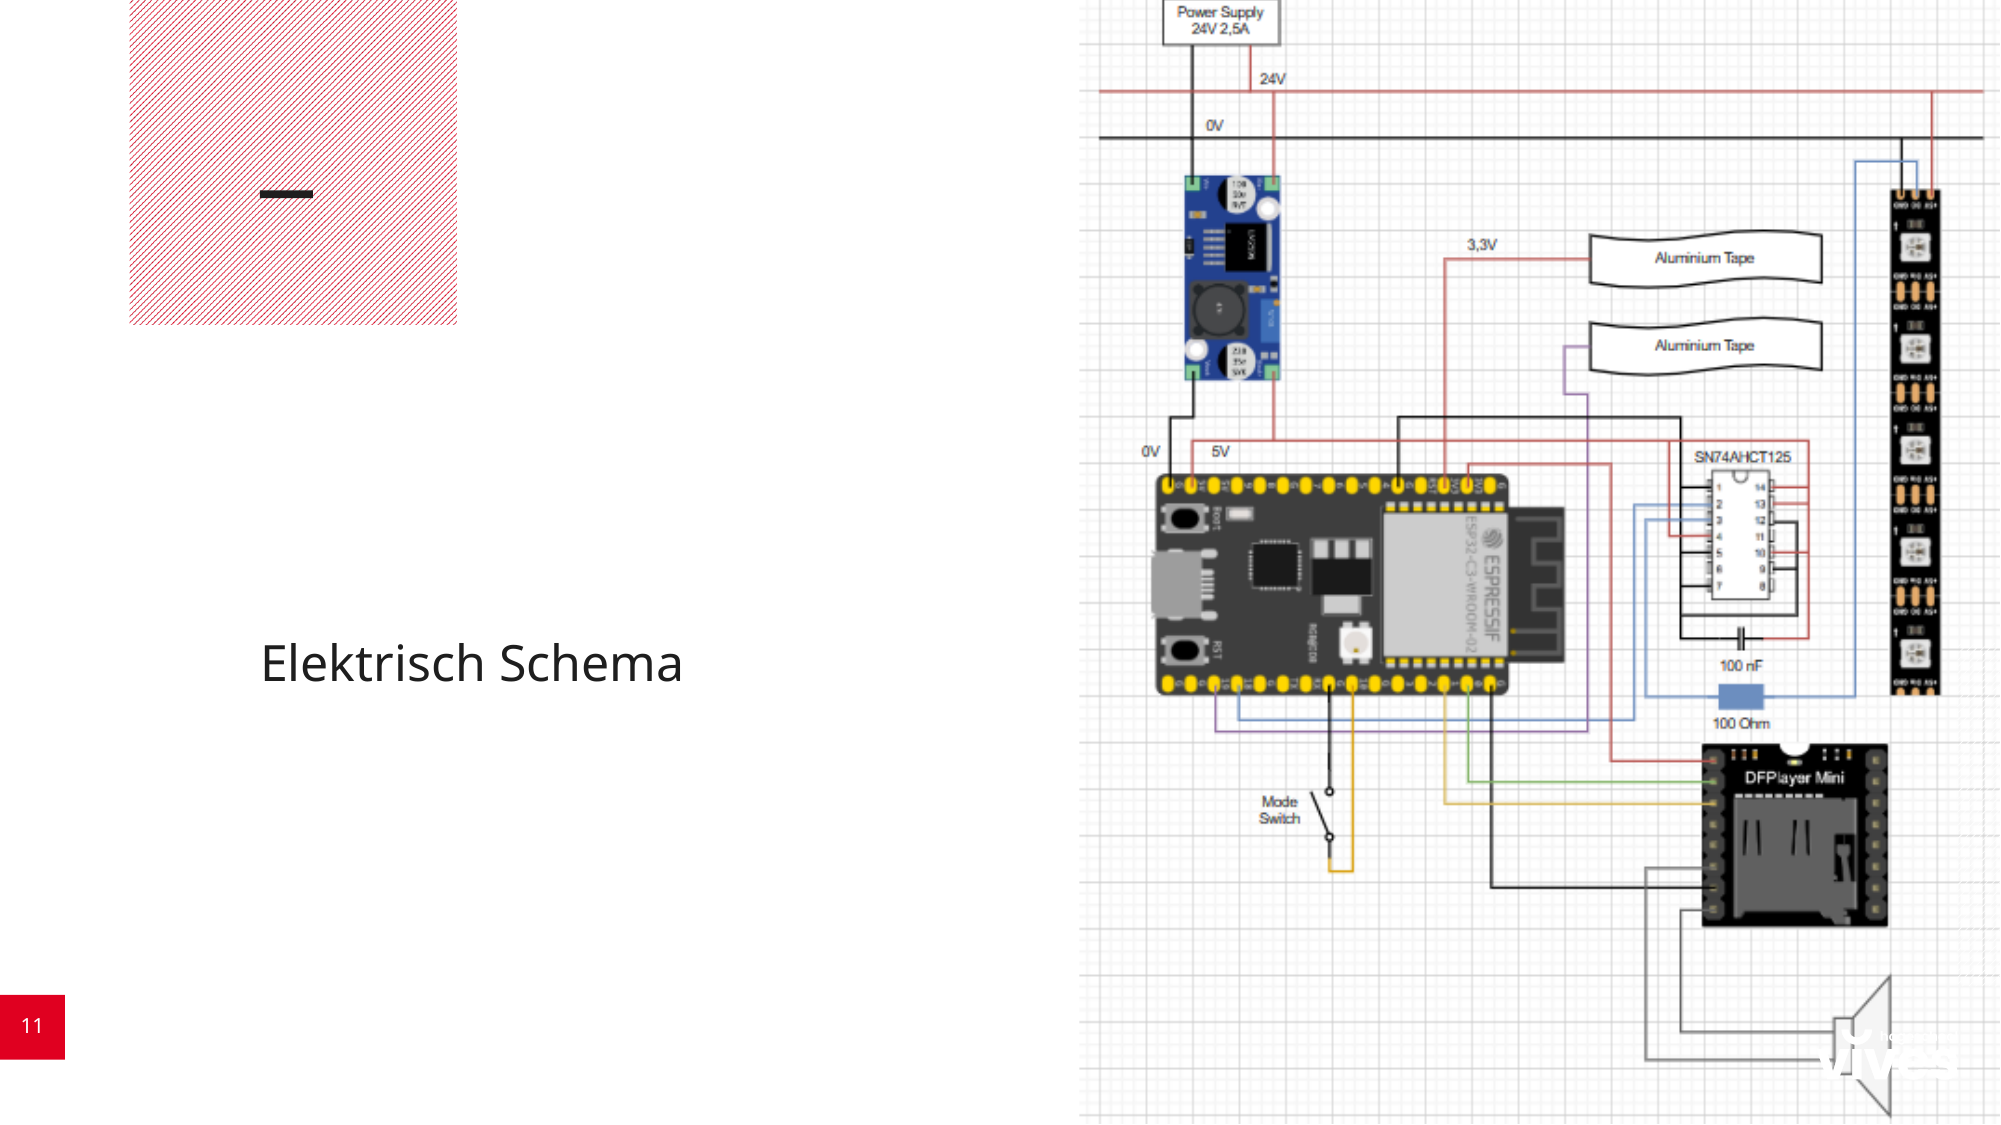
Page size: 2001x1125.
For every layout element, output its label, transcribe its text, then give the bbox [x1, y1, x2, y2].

picture [129, 0, 457, 325]
picture [1079, 0, 2000, 1124]
list Elektrisch Schema [259, 388, 1079, 995]
